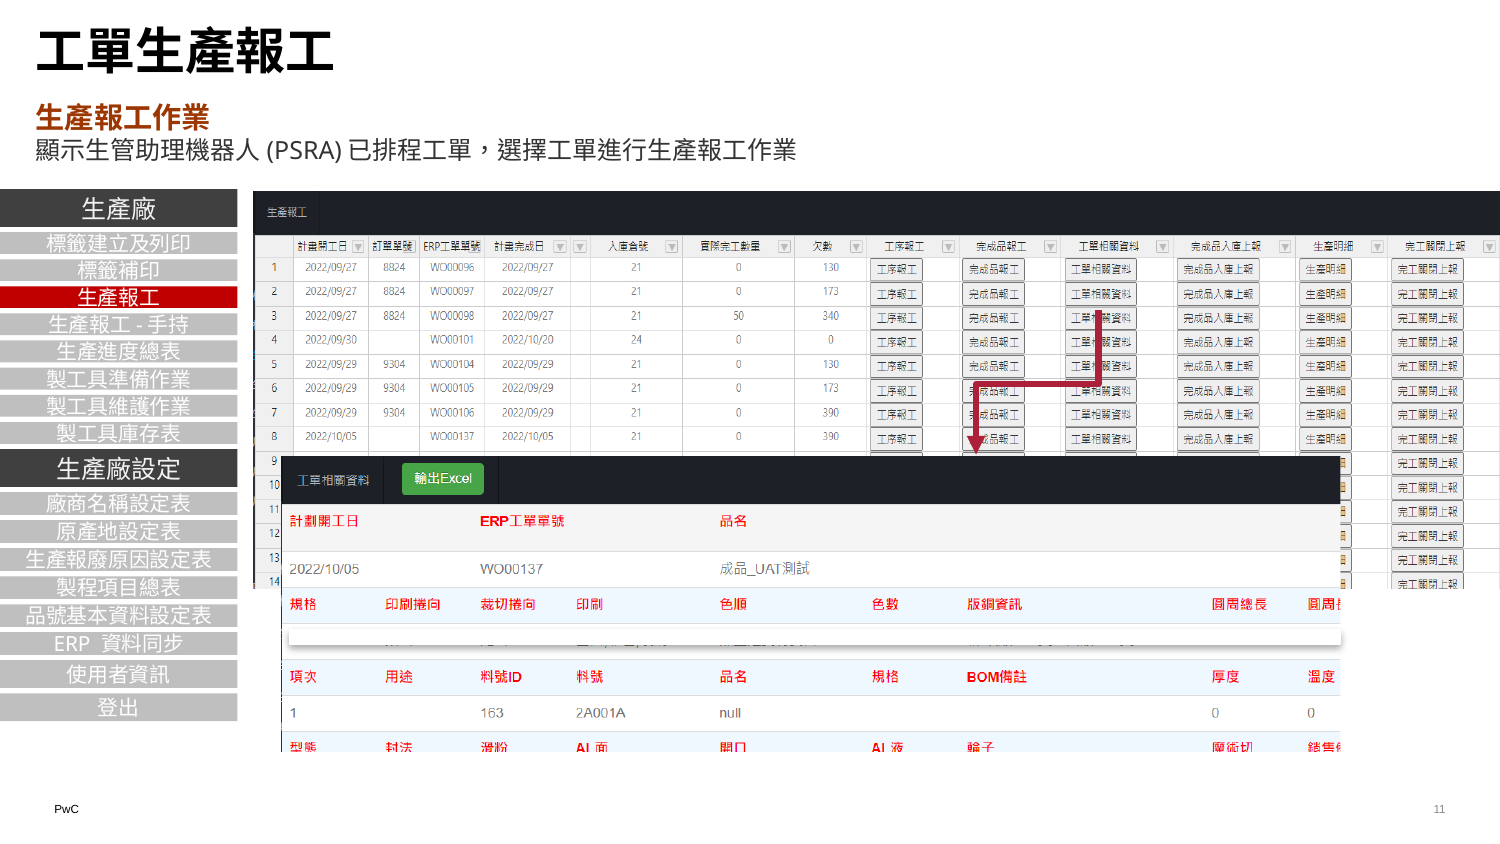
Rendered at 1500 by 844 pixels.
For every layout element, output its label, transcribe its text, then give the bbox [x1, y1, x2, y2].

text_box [0, 456, 1341, 752]
slide_number 11 [1011, 798, 1446, 816]
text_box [966, 322, 1109, 446]
picture [253, 190, 1500, 590]
text_box 工單生產報工 [20, 12, 532, 88]
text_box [0, 188, 238, 455]
text_box 生產報工作業 顯示生管助理機器人(PSRA)已排程工單，選擇工單進行生產報工作業 [20, 92, 894, 172]
